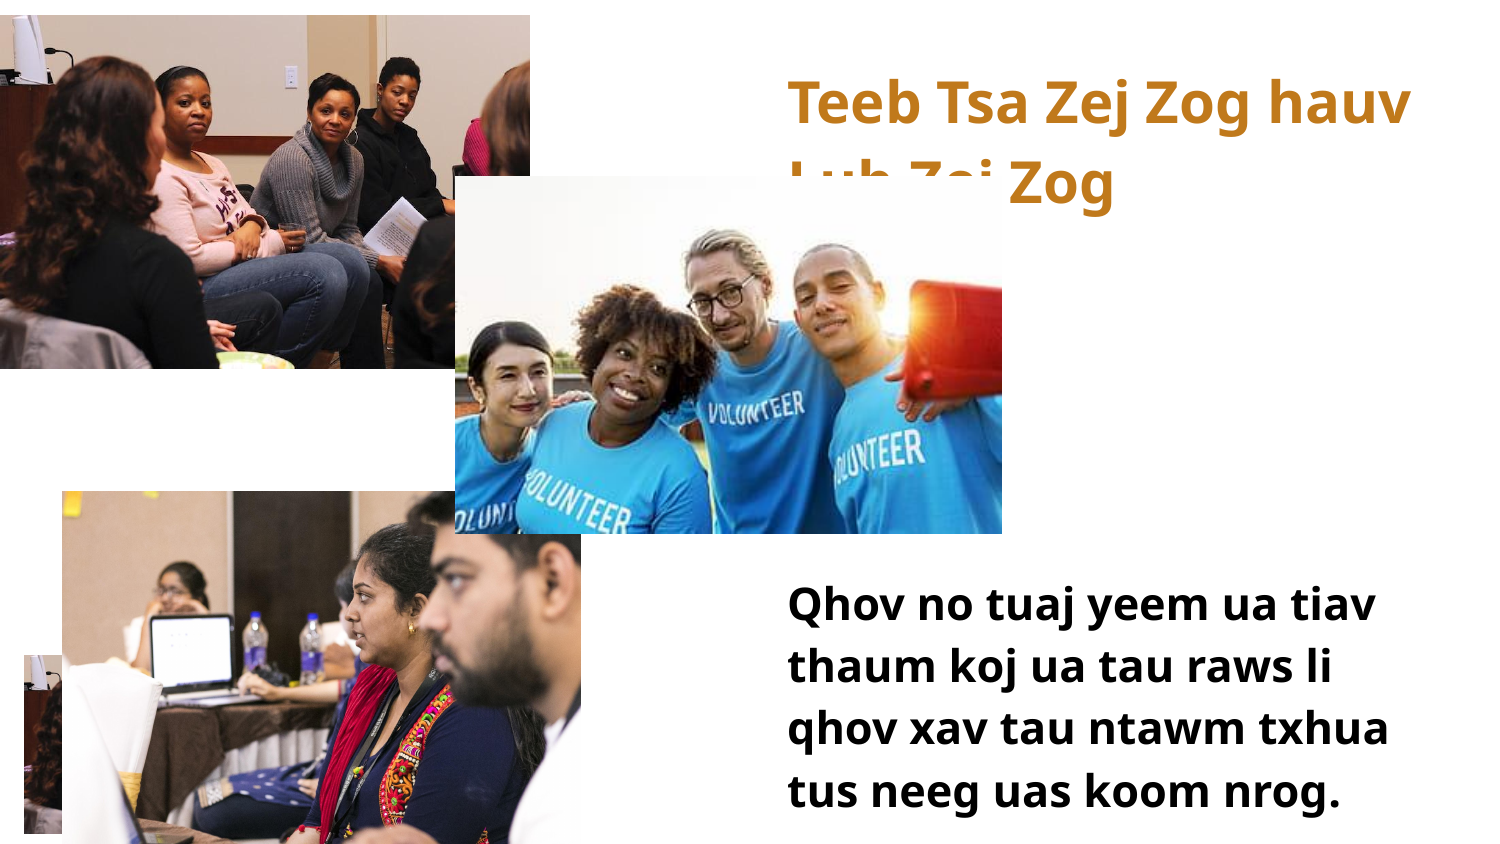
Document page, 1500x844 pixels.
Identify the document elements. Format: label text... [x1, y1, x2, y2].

picture [0, 15, 1003, 844]
list Teeb Tsa Zej Zog hauv Lub Zej Zog Qhov no tuaj yeem ua tiav thaum koj ua tau raws li qhov xav tau ntawm txhua tus neeg uas koom nrog. [772, 40, 1457, 834]
